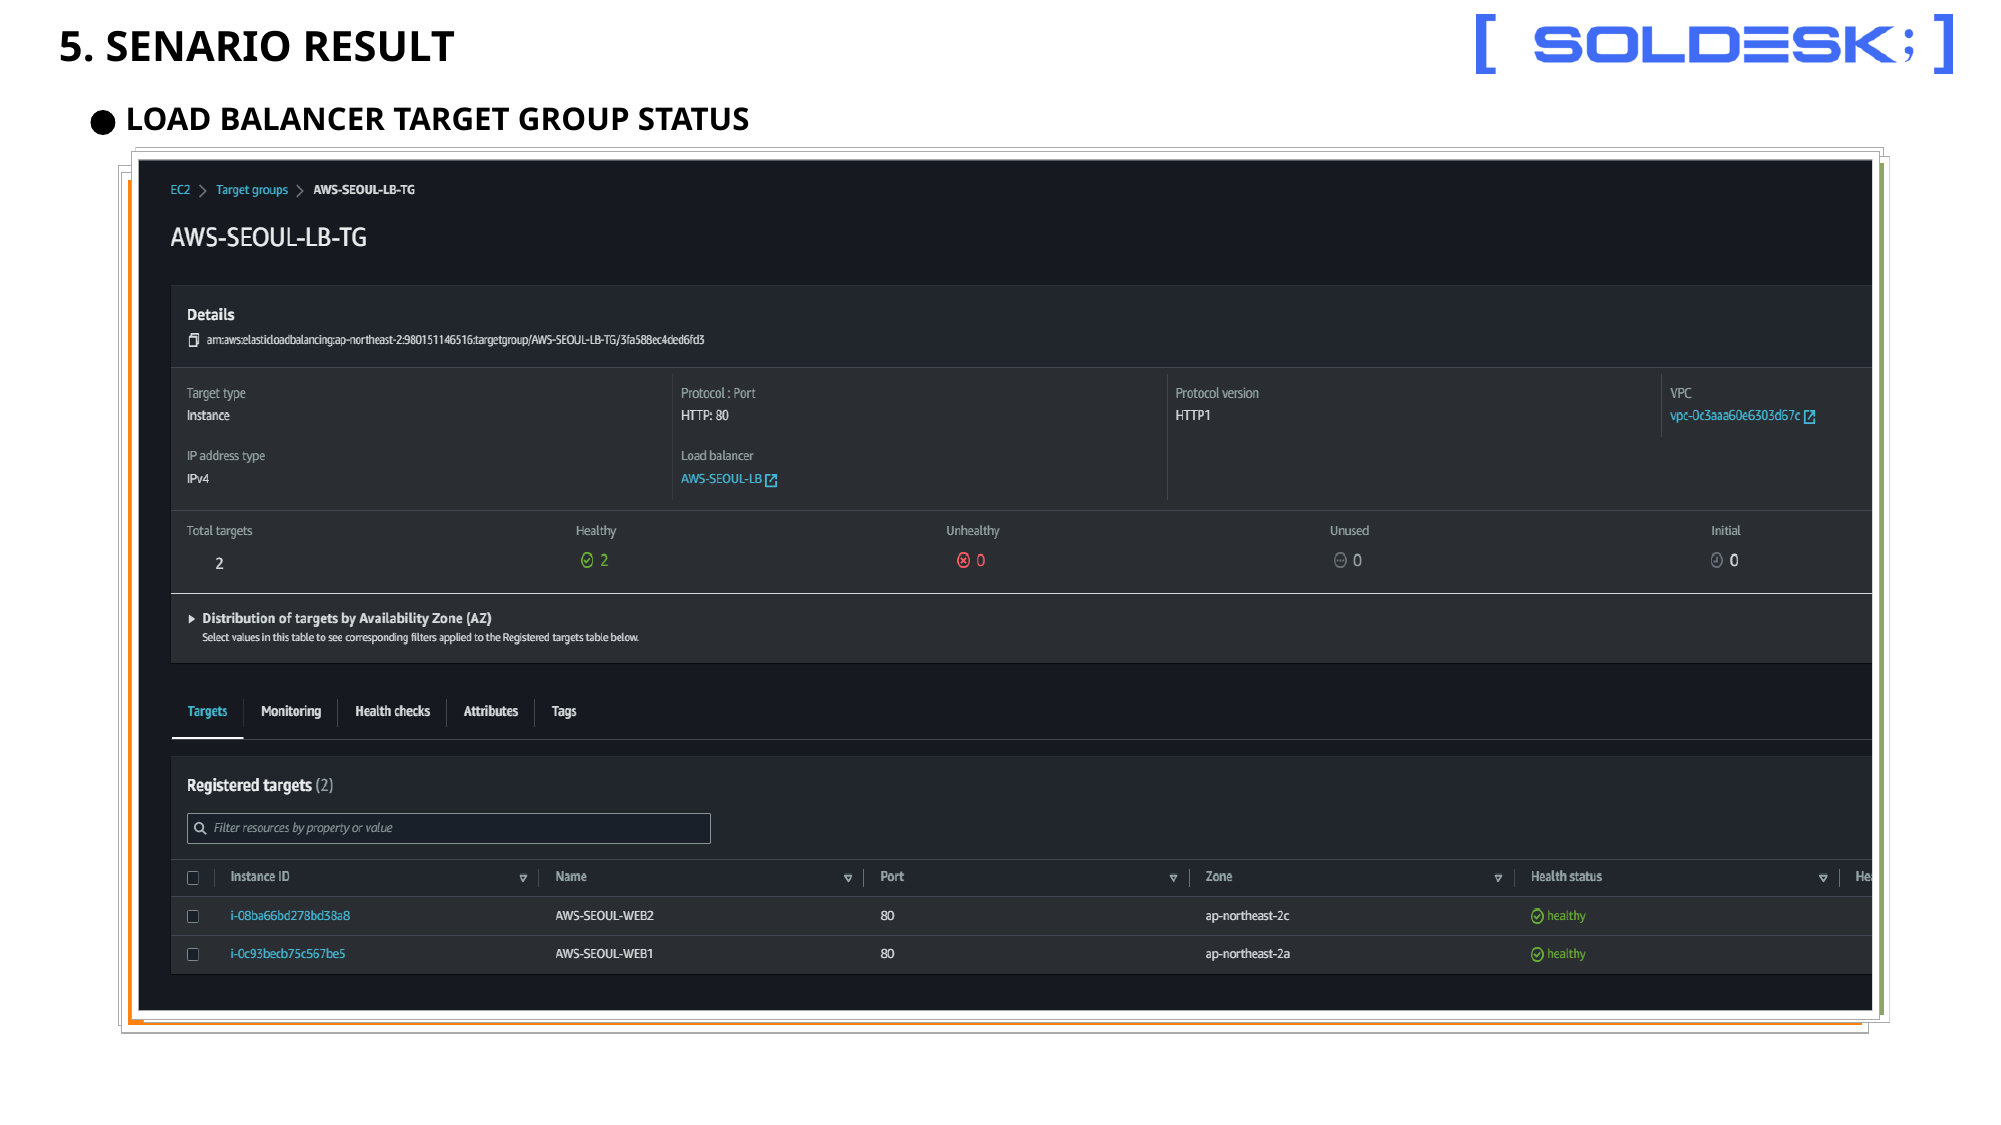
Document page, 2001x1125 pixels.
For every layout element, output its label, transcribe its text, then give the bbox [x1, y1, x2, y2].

picture [1476, 14, 1953, 74]
text_box ● LOAD BALANCER TARGET GROUP STATUS [88, 88, 1920, 148]
text_box 5. SENARIO RESULT [58, 0, 1949, 89]
picture [118, 147, 1890, 1034]
